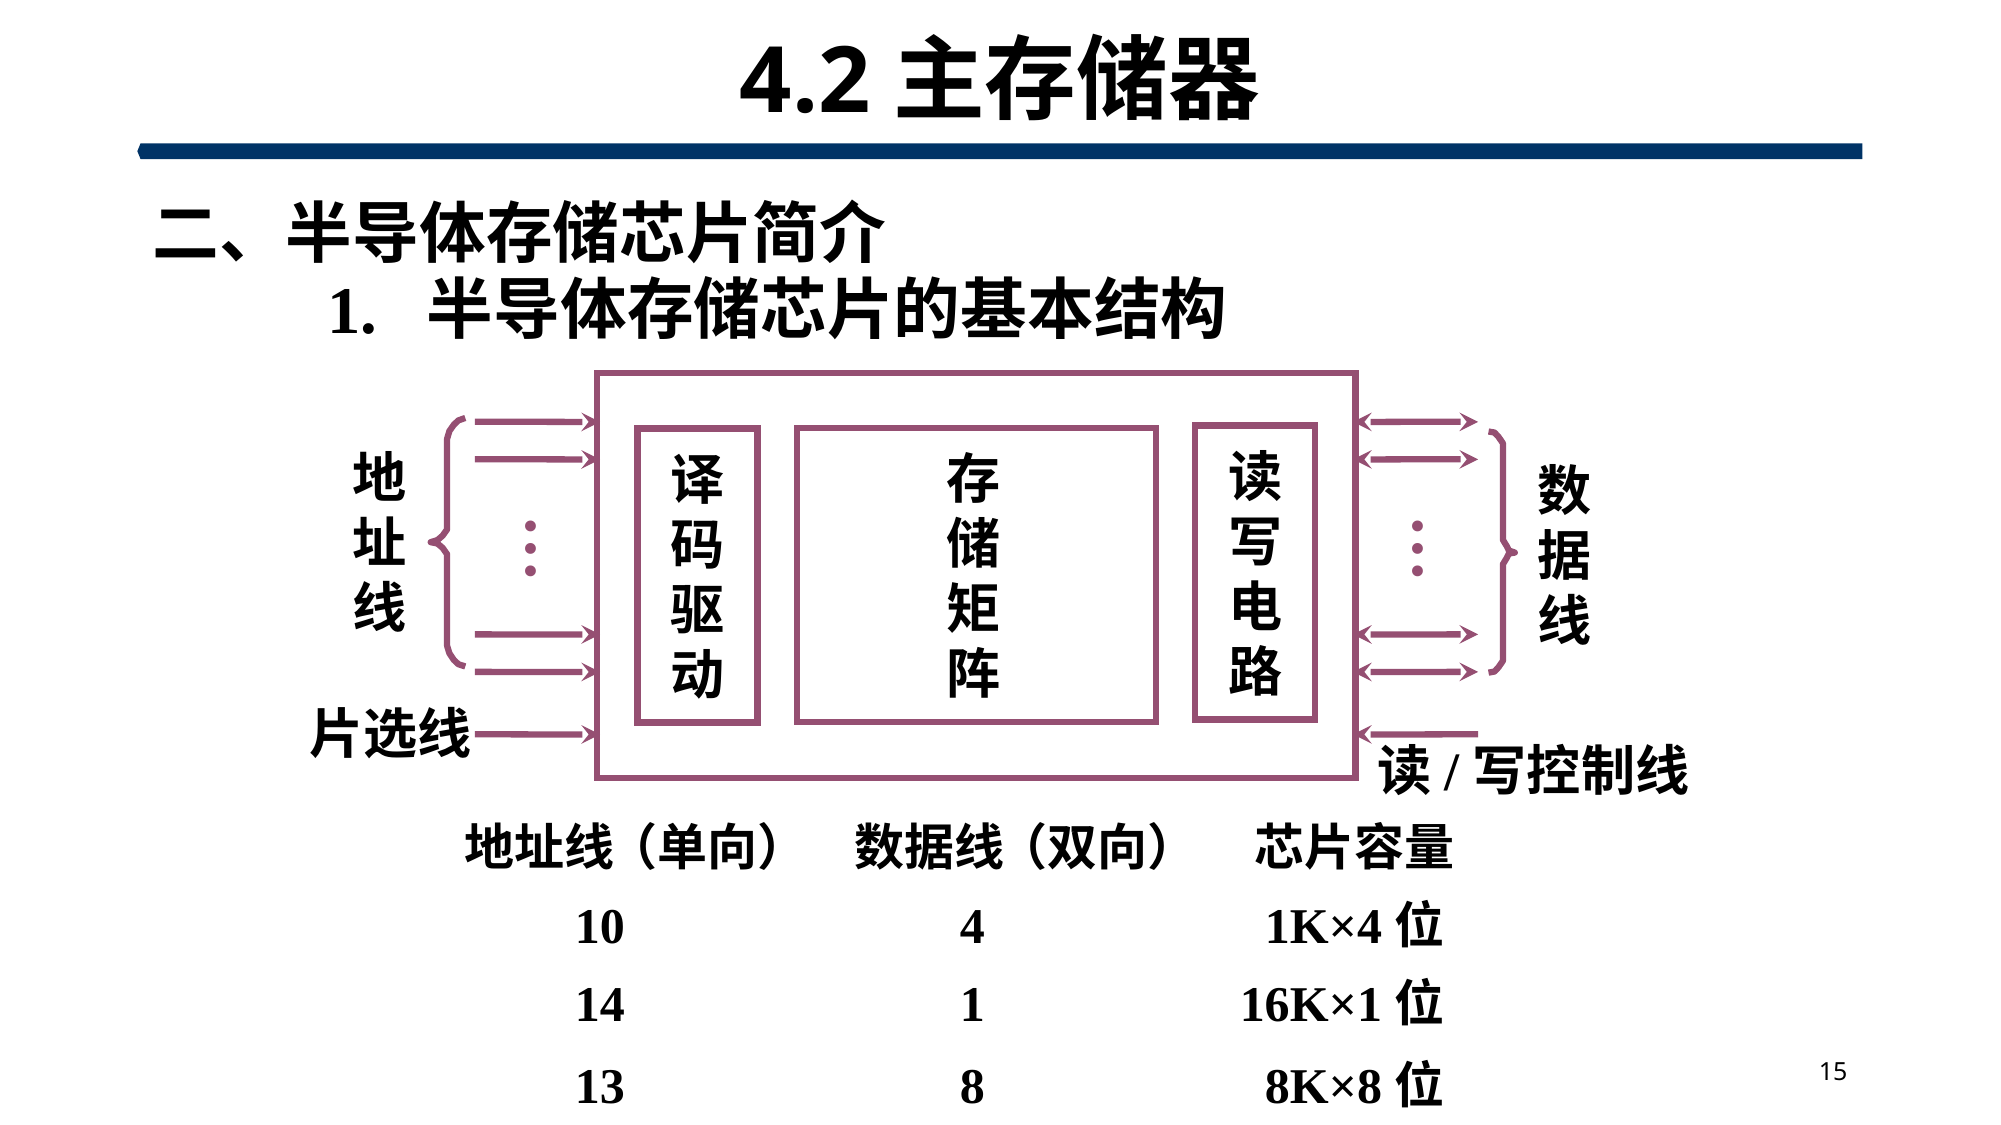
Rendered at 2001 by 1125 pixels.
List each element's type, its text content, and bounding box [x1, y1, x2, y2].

list 二、半导体存储芯片简介 [137, 143, 1863, 943]
text_box 芯片容量 [1275, 807, 1625, 883]
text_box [1353, 729, 1693, 810]
text_box 16K×1位 [1224, 963, 1550, 1039]
title 4.2主存储器 [137, 20, 1863, 143]
text_box 1K×4位 [1250, 886, 1525, 962]
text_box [449, 807, 823, 883]
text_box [337, 417, 600, 672]
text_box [597, 372, 1356, 779]
slide_number 15 [1412, 1042, 1863, 1103]
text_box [839, 807, 1275, 883]
text_box 1. 半导体存储芯片的基本结构 [312, 259, 1243, 354]
text_box 8K×8位 [1249, 1045, 1563, 1121]
text_box 8 [945, 1045, 1000, 1121]
text_box 14 [560, 963, 640, 1039]
text_box 10 [560, 886, 640, 962]
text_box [294, 692, 600, 773]
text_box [1353, 421, 1607, 673]
text_box 13 [560, 1045, 640, 1121]
text_box 4 [945, 886, 1000, 962]
text_box 1 [945, 963, 1000, 1039]
